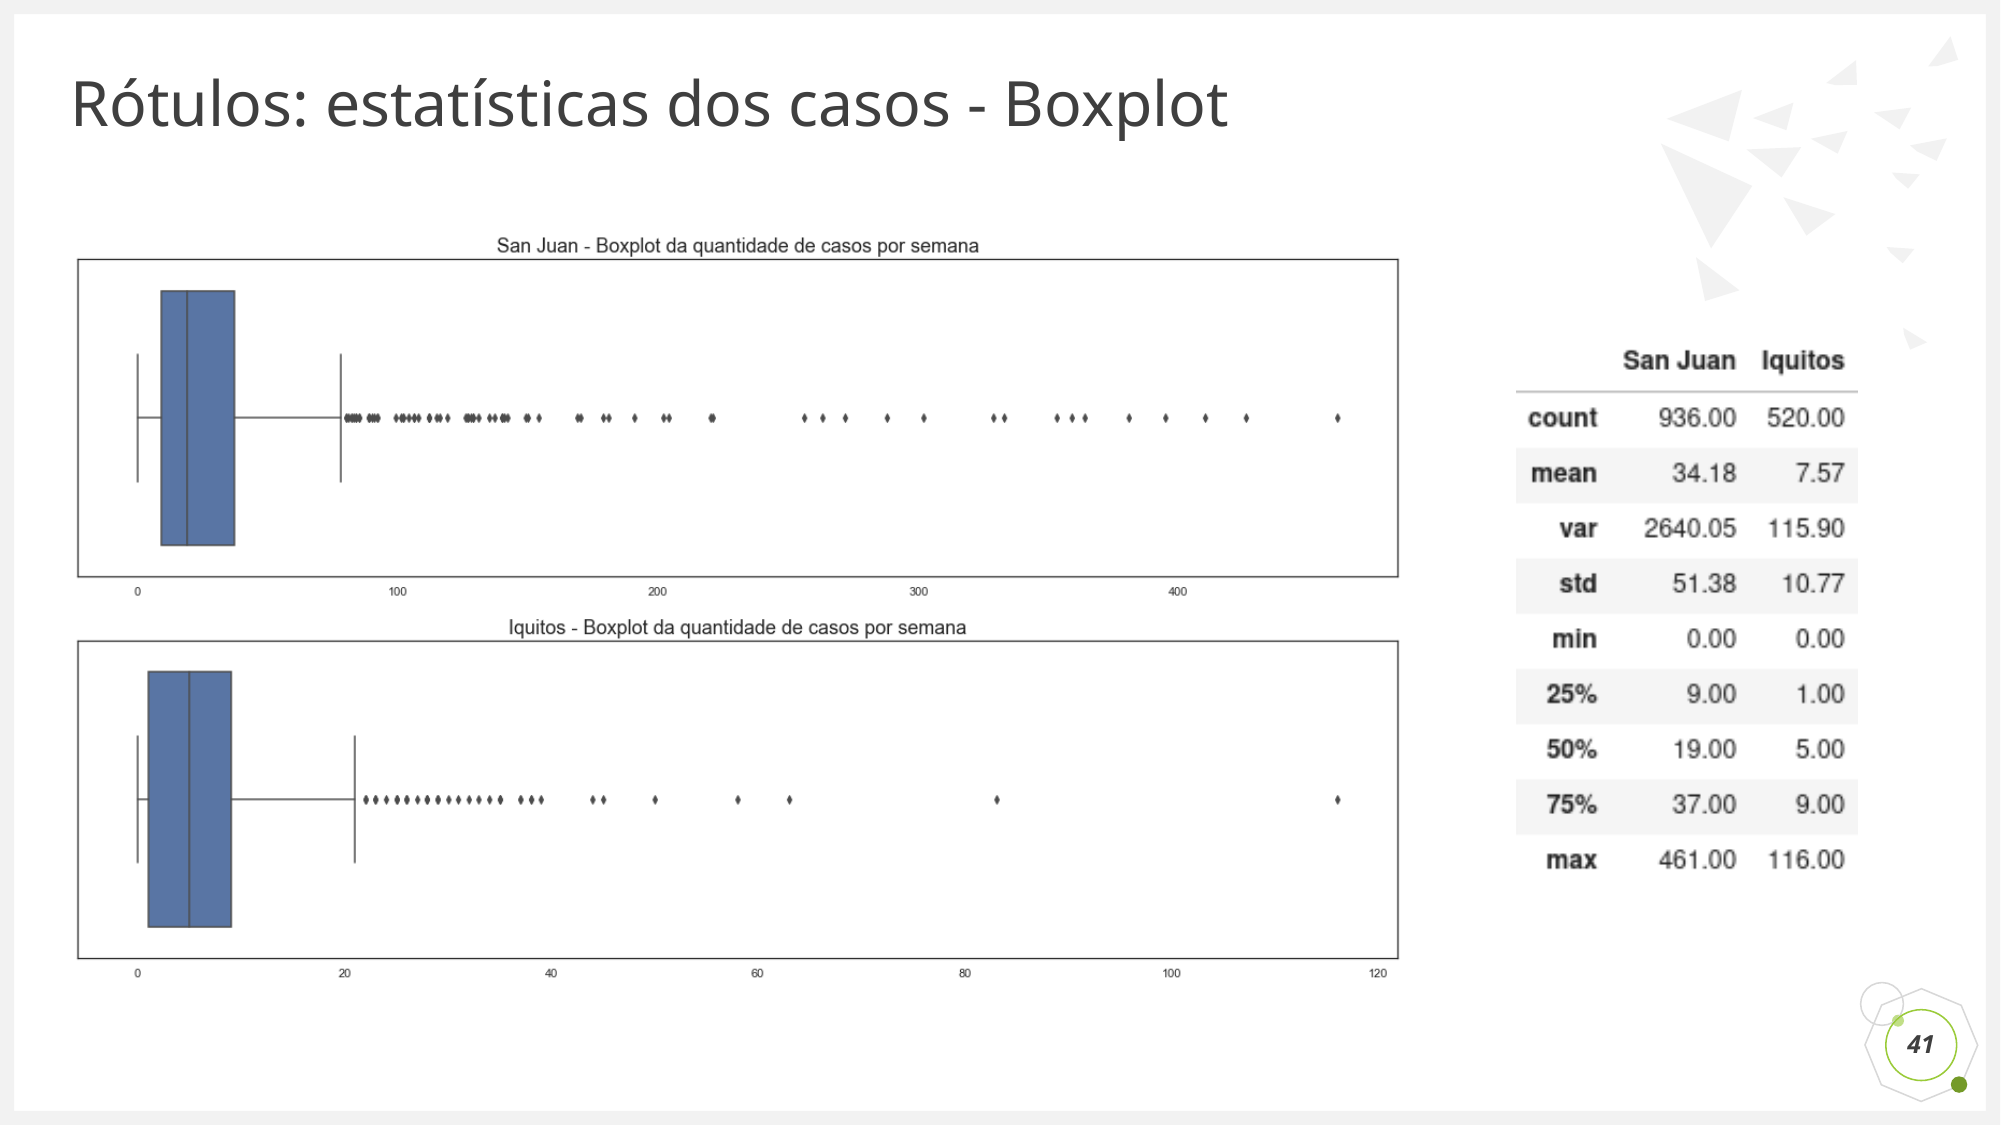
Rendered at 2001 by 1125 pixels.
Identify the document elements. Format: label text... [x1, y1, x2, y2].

slide_number ‹#› [1885, 1008, 1958, 1082]
picture [70, 230, 1406, 987]
title Rótulos: estatísticas dos casos - Boxplot [70, 70, 1932, 142]
picture [1515, 336, 1858, 882]
